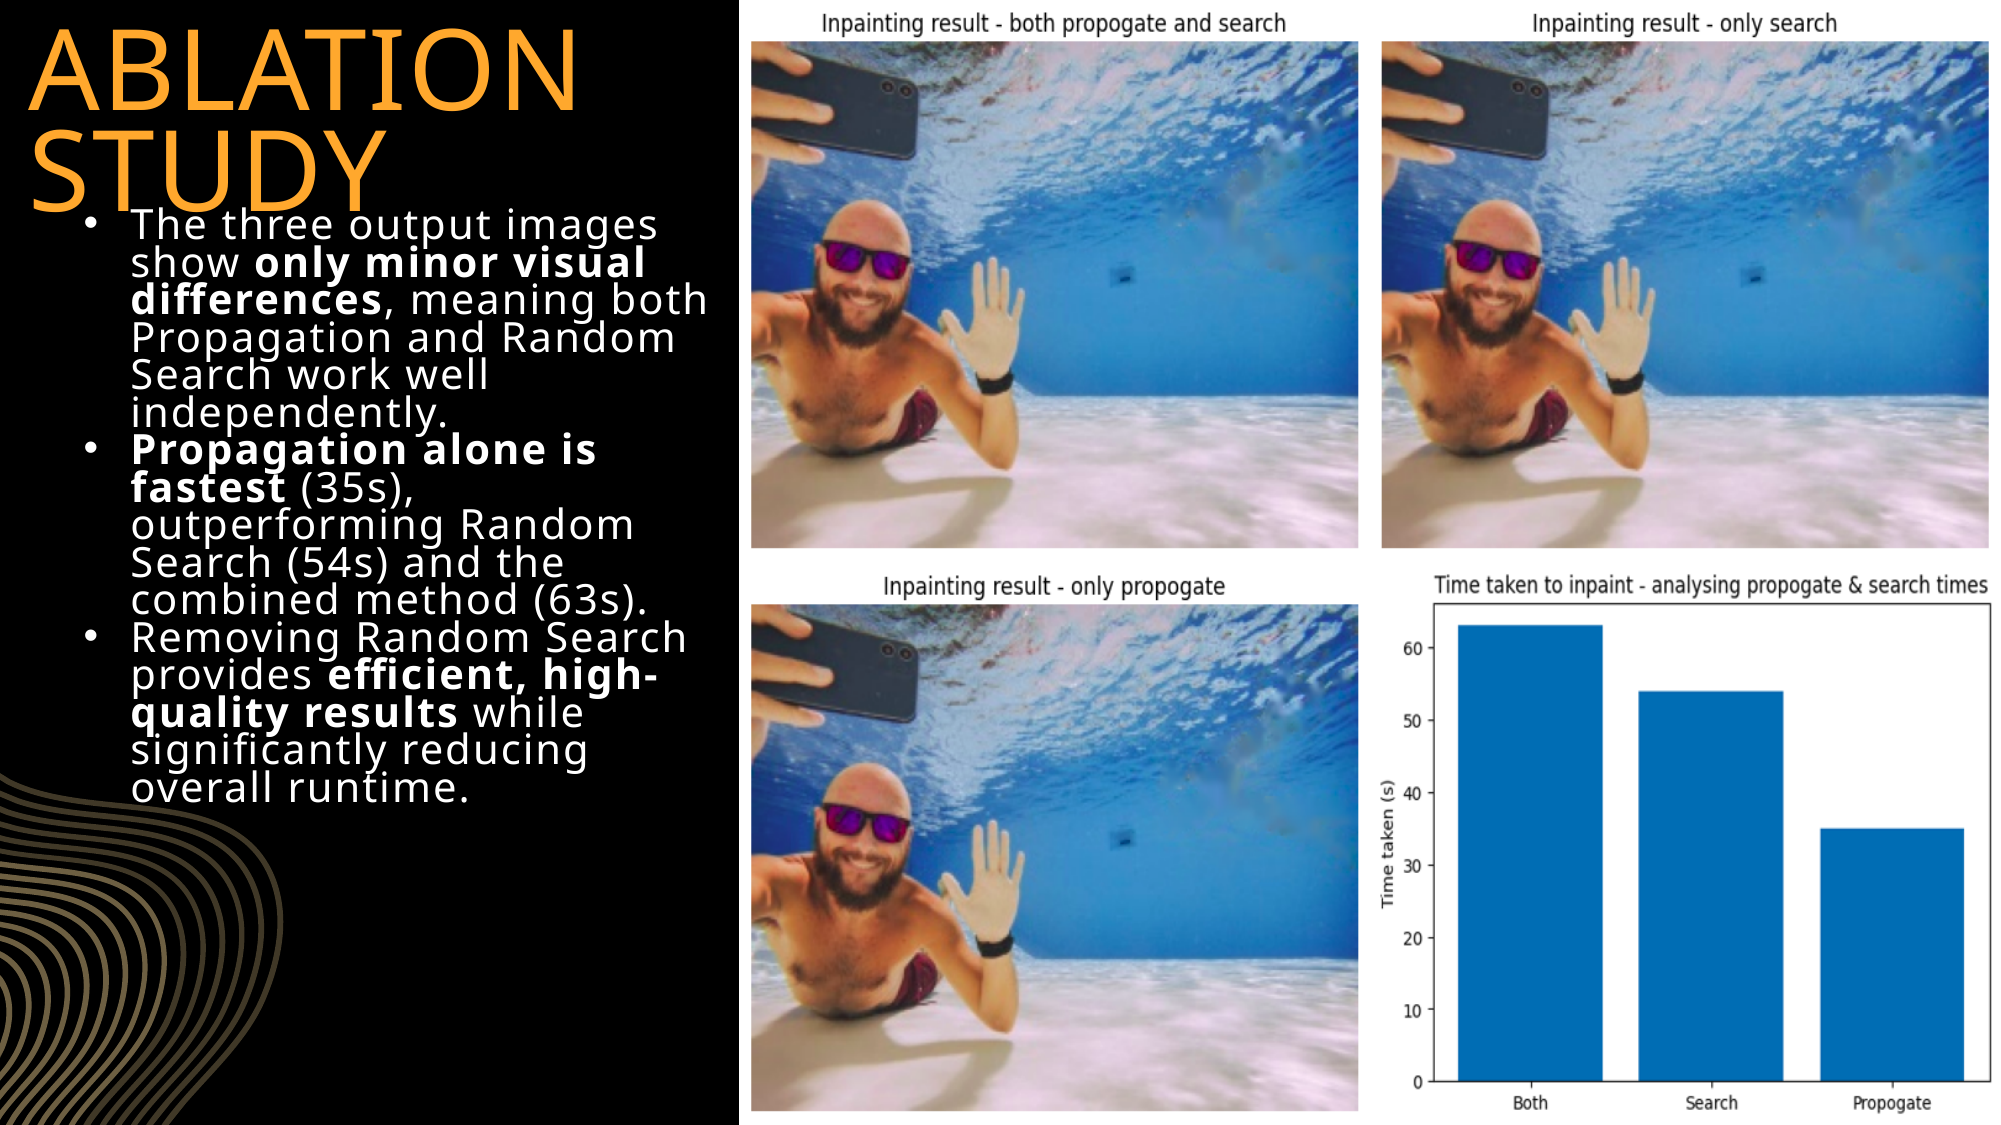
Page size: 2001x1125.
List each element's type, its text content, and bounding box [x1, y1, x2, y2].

picture [738, 0, 2000, 1125]
list The three output images show only minor visual differences, meaning both Propagation and Random Search work well independently. Propagation alone is fastest (35s), outperforming Random Search (54s) and the combined method (63s). Removing Random Search provides efficient, high-quality results while significantly reducing overall runtime. [83, 179, 724, 1082]
title ABLATION STUDY [13, 21, 733, 156]
